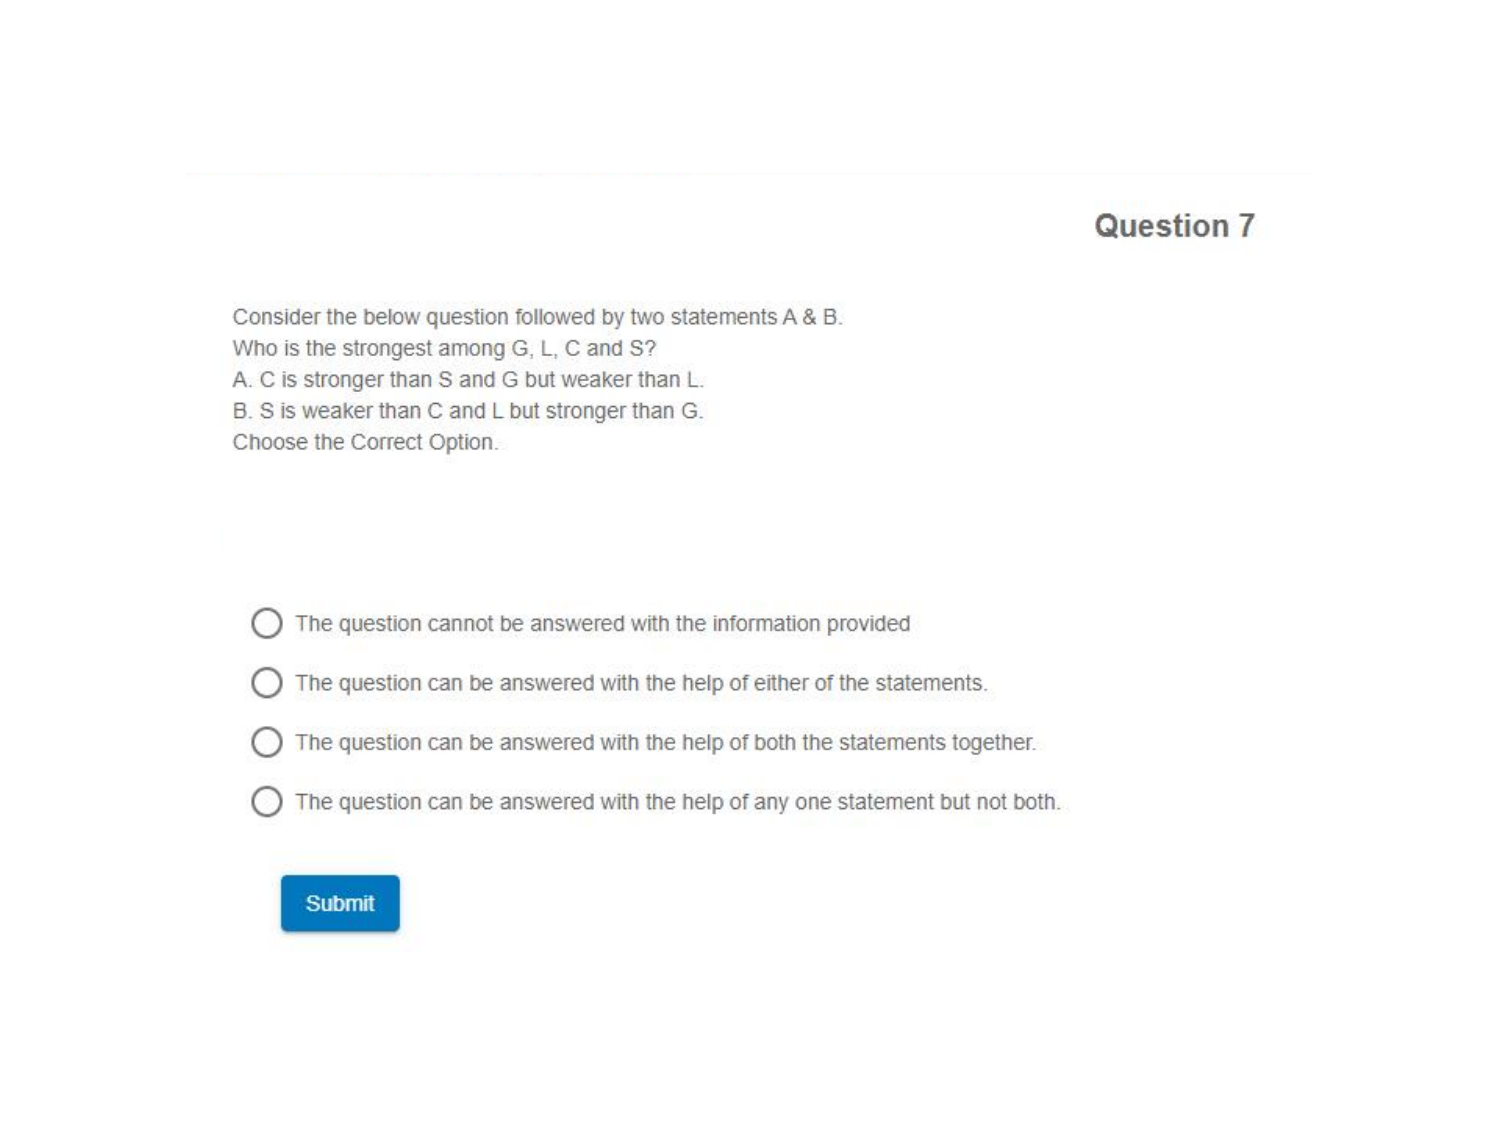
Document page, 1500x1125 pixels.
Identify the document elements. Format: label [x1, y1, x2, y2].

picture [186, 173, 1314, 952]
